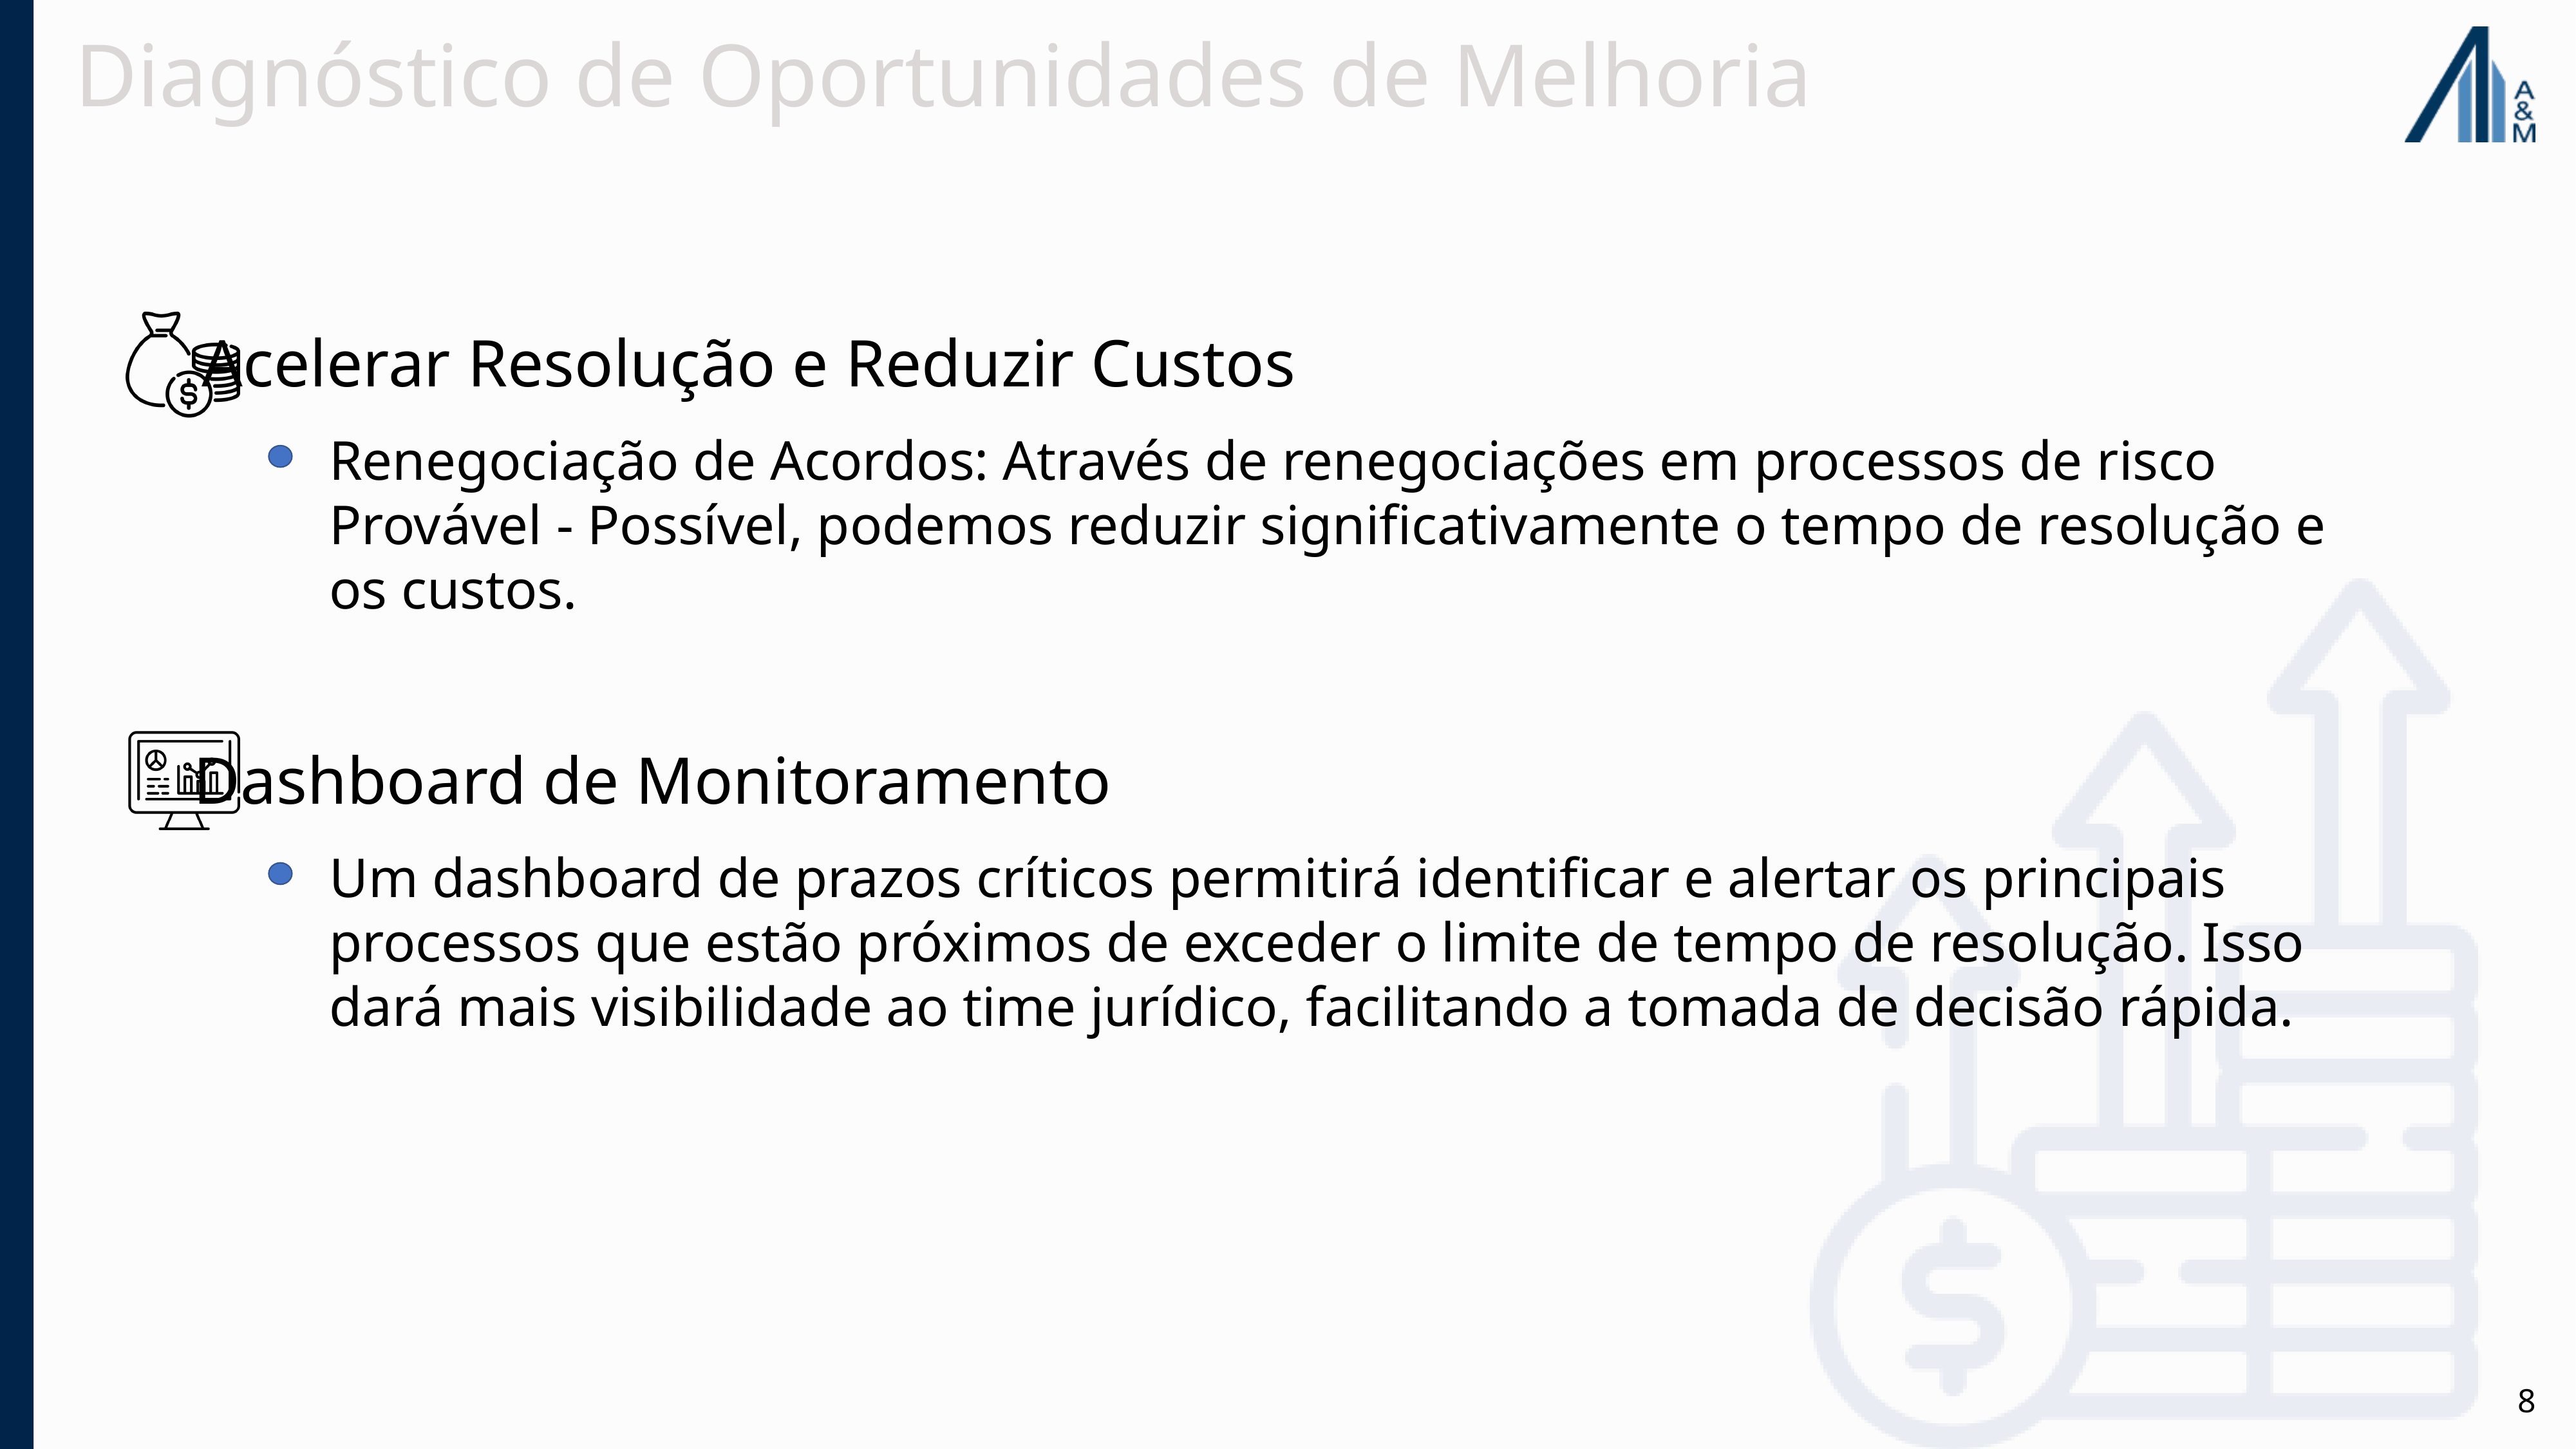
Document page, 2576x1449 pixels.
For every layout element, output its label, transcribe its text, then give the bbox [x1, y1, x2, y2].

text_box Diagnóstico de Oportunidades de Melhoria [75, 20, 2145, 149]
text_box Dashboard de Monitoramento [243, 735, 1122, 822]
picture [126, 722, 243, 839]
text_box Um dashboard de prazos críticos permitirá identificar e alertar os principais processos que estão próximos de exceder o limite de tempo de resolução. Isso dará mais visibilidade ao time jurídico, facilitando a tomada de decisão rápida. [319, 838, 1708, 1042]
text_box [268, 862, 293, 886]
text_box Renegociação de Acordos: Através de renegociações em processos de risco Provável - Possível, podemos reduzir significativamente o tempo de resolução e os custos. [319, 421, 2405, 625]
picture [2405, 26, 2535, 142]
picture [126, 307, 240, 422]
text_box [268, 444, 293, 468]
picture [1708, 578, 2576, 1449]
text_box Acelerar Resolução e Reduzir Custos [240, 317, 1306, 404]
text_box [0, 0, 34, 1449]
